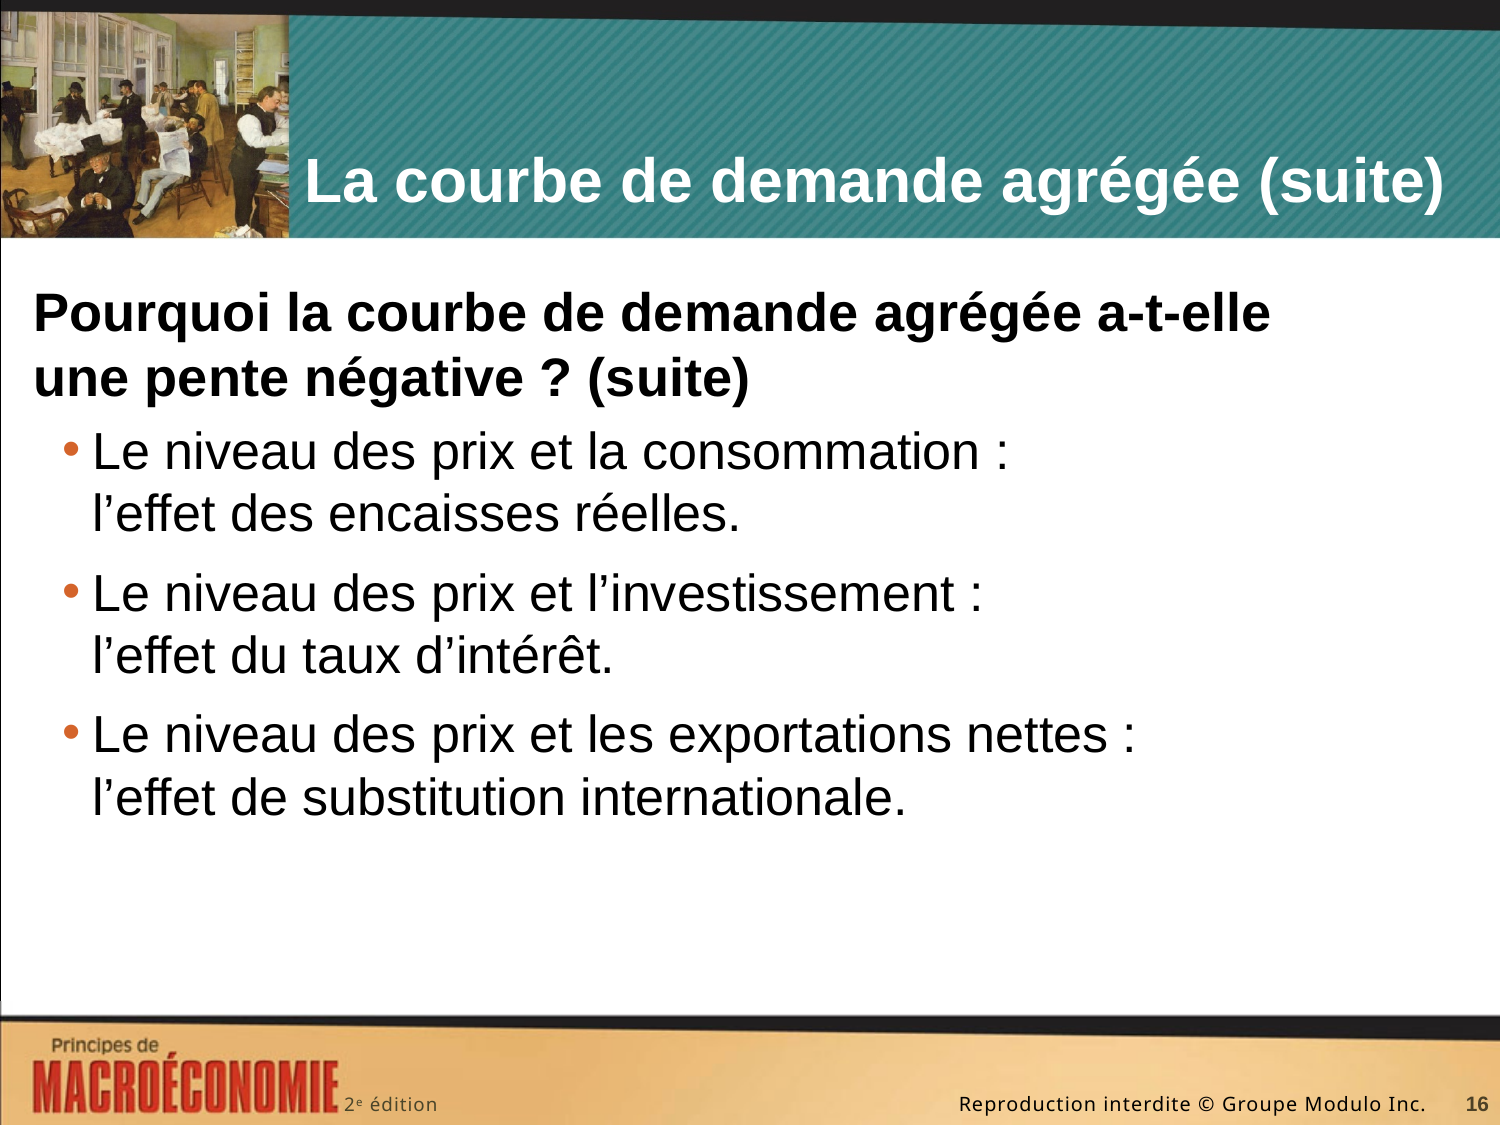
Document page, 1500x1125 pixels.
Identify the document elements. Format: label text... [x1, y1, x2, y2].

title La courbe de demande agrégée (suite) [304, 32, 1463, 223]
picture [1412, 1102, 1417, 1110]
slide_number 16 [1417, 1070, 1489, 1125]
picture [0, 0, 1500, 1125]
list Pourquoi la courbe de demande agrégée a-t-elle une pente négative ? (suite) Le niveau des prix et la consommation : l’effet des encaisses réelles. Le niveau des prix et l’investissement : l’effet du taux d’intérêt. Le niveau des prix et les exportations nettes : l’effet de substitution internationale. [17, 269, 1431, 1000]
